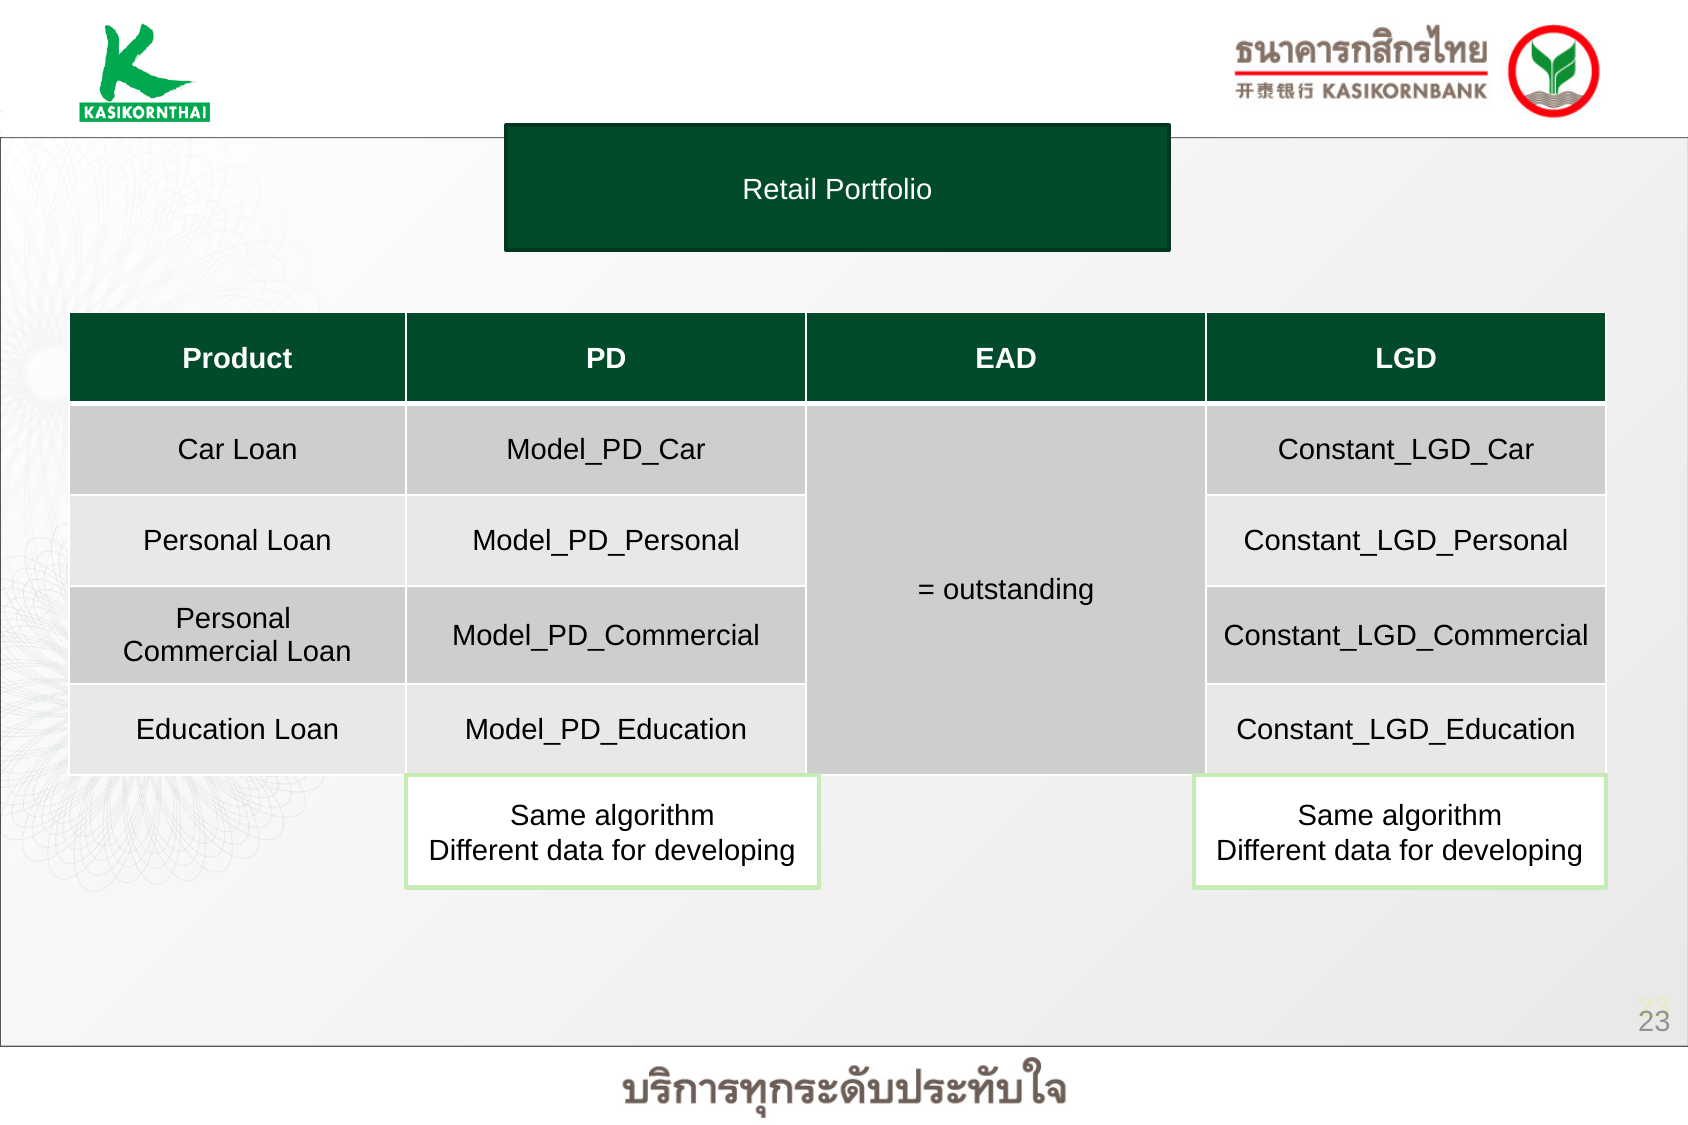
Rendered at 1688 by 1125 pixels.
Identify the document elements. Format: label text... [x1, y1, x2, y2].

table_cell = outstanding [807, 406, 1205, 774]
text_box Same algorithm Different data for developing [404, 773, 821, 890]
text_box Same algorithm Different data for developing [1192, 773, 1608, 890]
table_cell Constant_LGD_Education [1207, 685, 1605, 773]
table_cell Model_PD_Car [407, 406, 805, 494]
table_cell Model_PD_Education [407, 685, 805, 773]
table_cell Model_PD_Commercial [407, 587, 805, 683]
table_cell Car Loan [70, 406, 405, 494]
picture [0, 1049, 1688, 1125]
table_cell Model_PD_Personal [407, 496, 805, 585]
table_header EAD [807, 313, 1205, 401]
table_cell Education Loan [70, 685, 405, 774]
table_cell Personal Commercial Loan [70, 587, 405, 683]
table_cell Constant_LGD_Commercial [1207, 587, 1605, 683]
table_cell Constant_LGD_Car [1207, 406, 1605, 494]
table_header PD [407, 313, 805, 401]
picture [79, 23, 210, 122]
table_header Product [70, 313, 405, 401]
table_header LGD [1207, 313, 1605, 401]
table_cell Constant_LGD_Personal [1207, 496, 1605, 585]
table_cell Personal Loan [70, 496, 405, 585]
picture [1233, 23, 1601, 120]
text_box Retail Portfolio [504, 123, 1171, 252]
